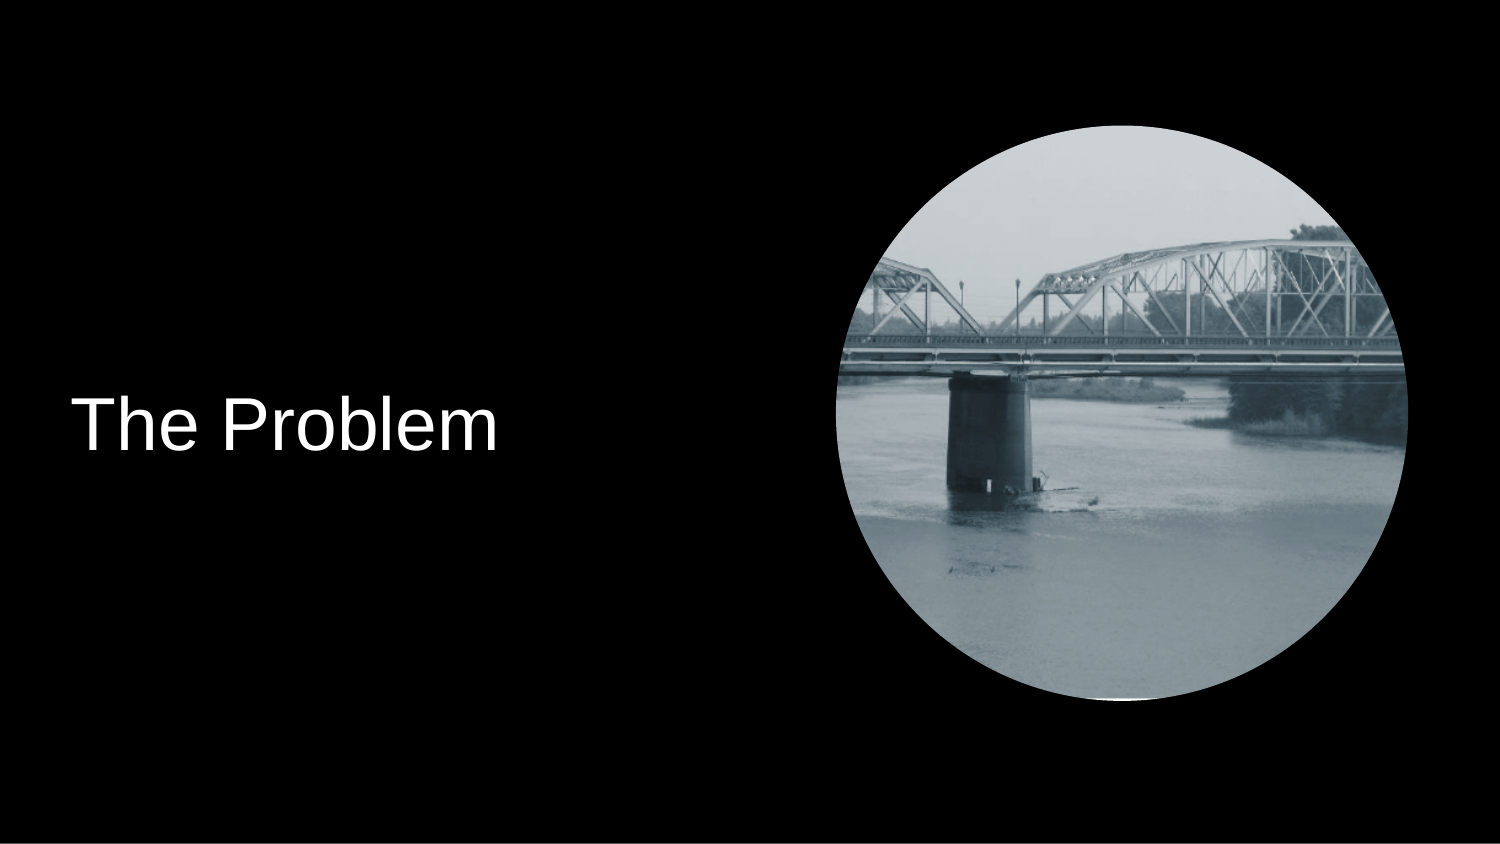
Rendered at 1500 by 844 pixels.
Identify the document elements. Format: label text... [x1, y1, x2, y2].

title The Problem [55, 139, 830, 701]
picture [835, 125, 1409, 702]
